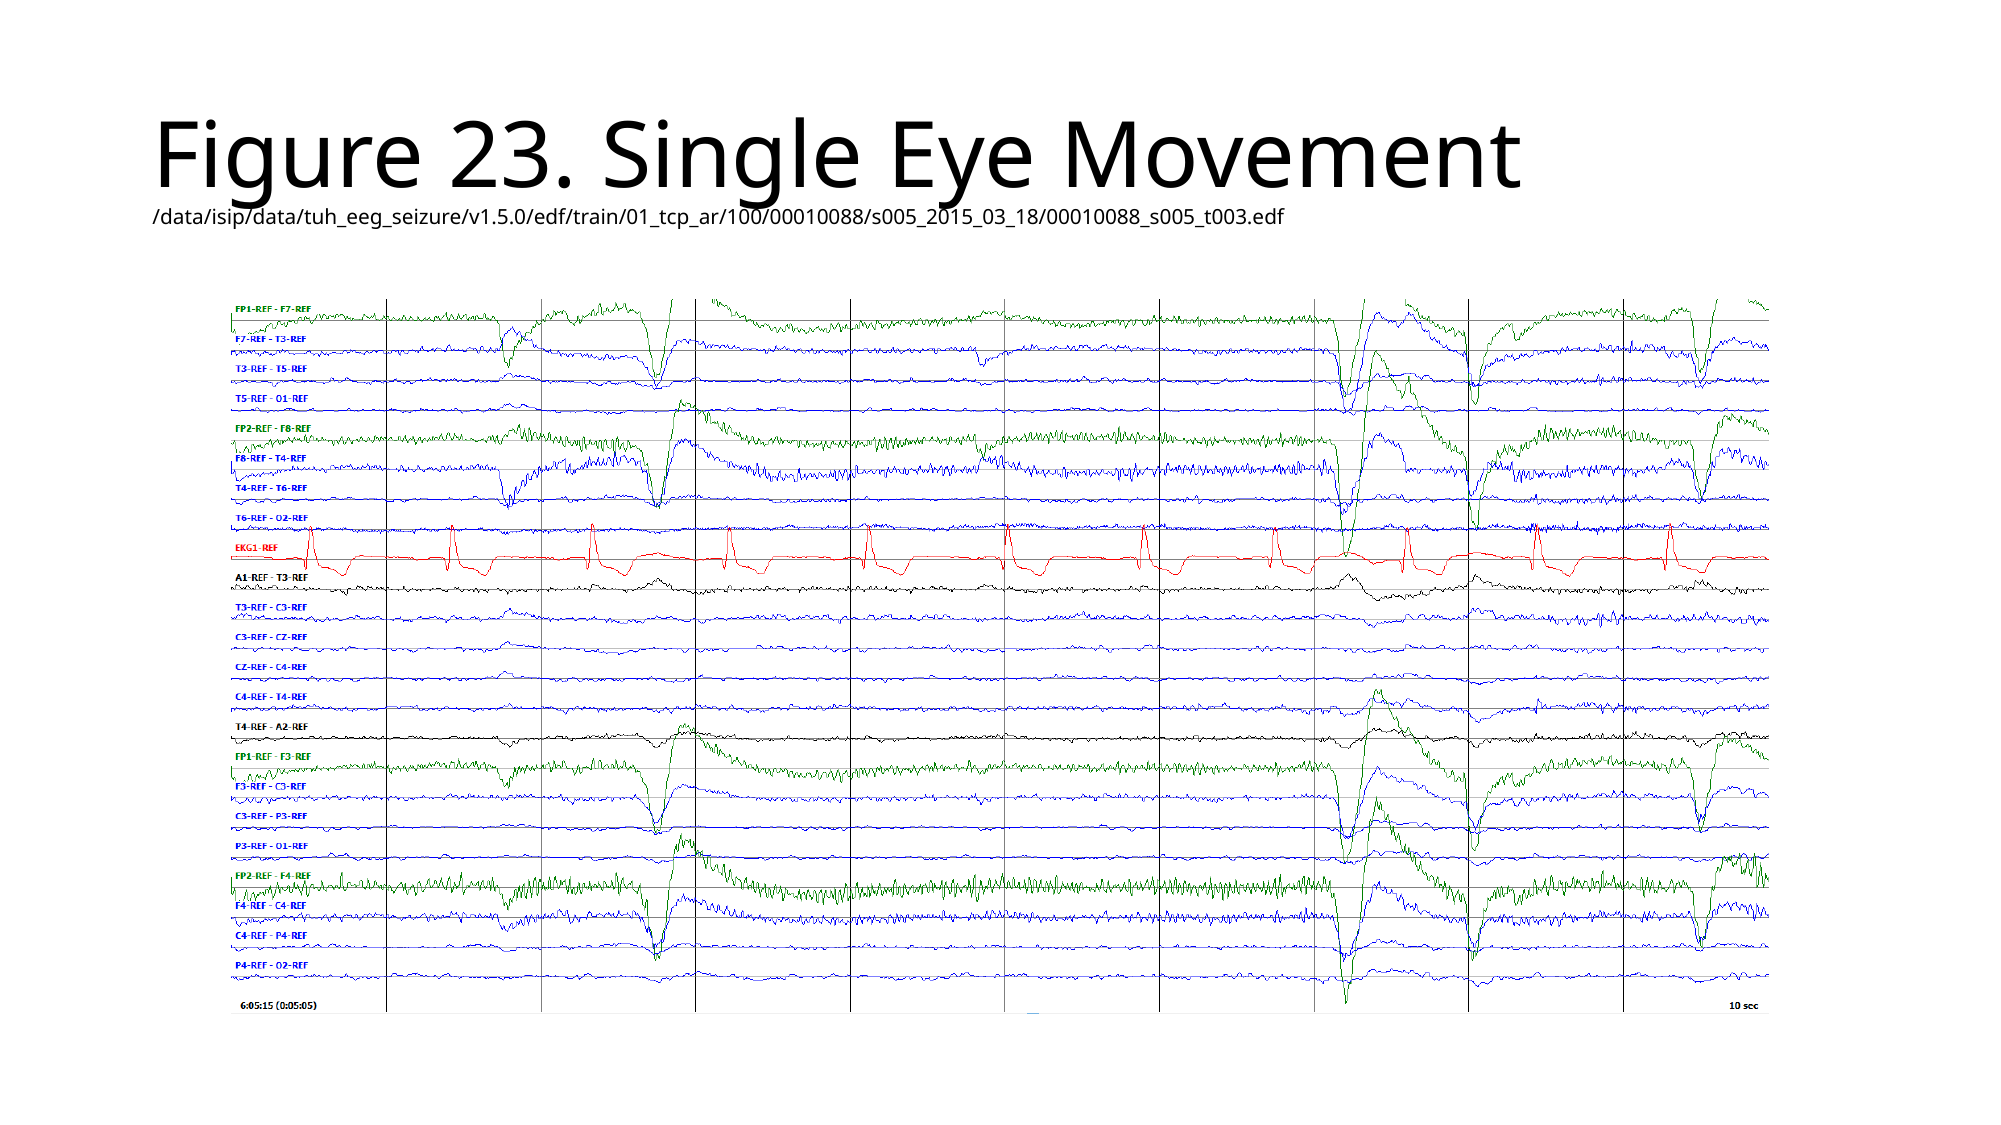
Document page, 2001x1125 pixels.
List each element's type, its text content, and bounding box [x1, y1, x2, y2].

title Figure 23. Single Eye Movement /data/isip/data/tuh_eeg_seizure/v1.5.0/edf/train/01_tcp_ar/100/00010088/s005_2015_03_18/00010088_s005_t003.edf [137, 59, 1863, 278]
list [231, 299, 1769, 1014]
